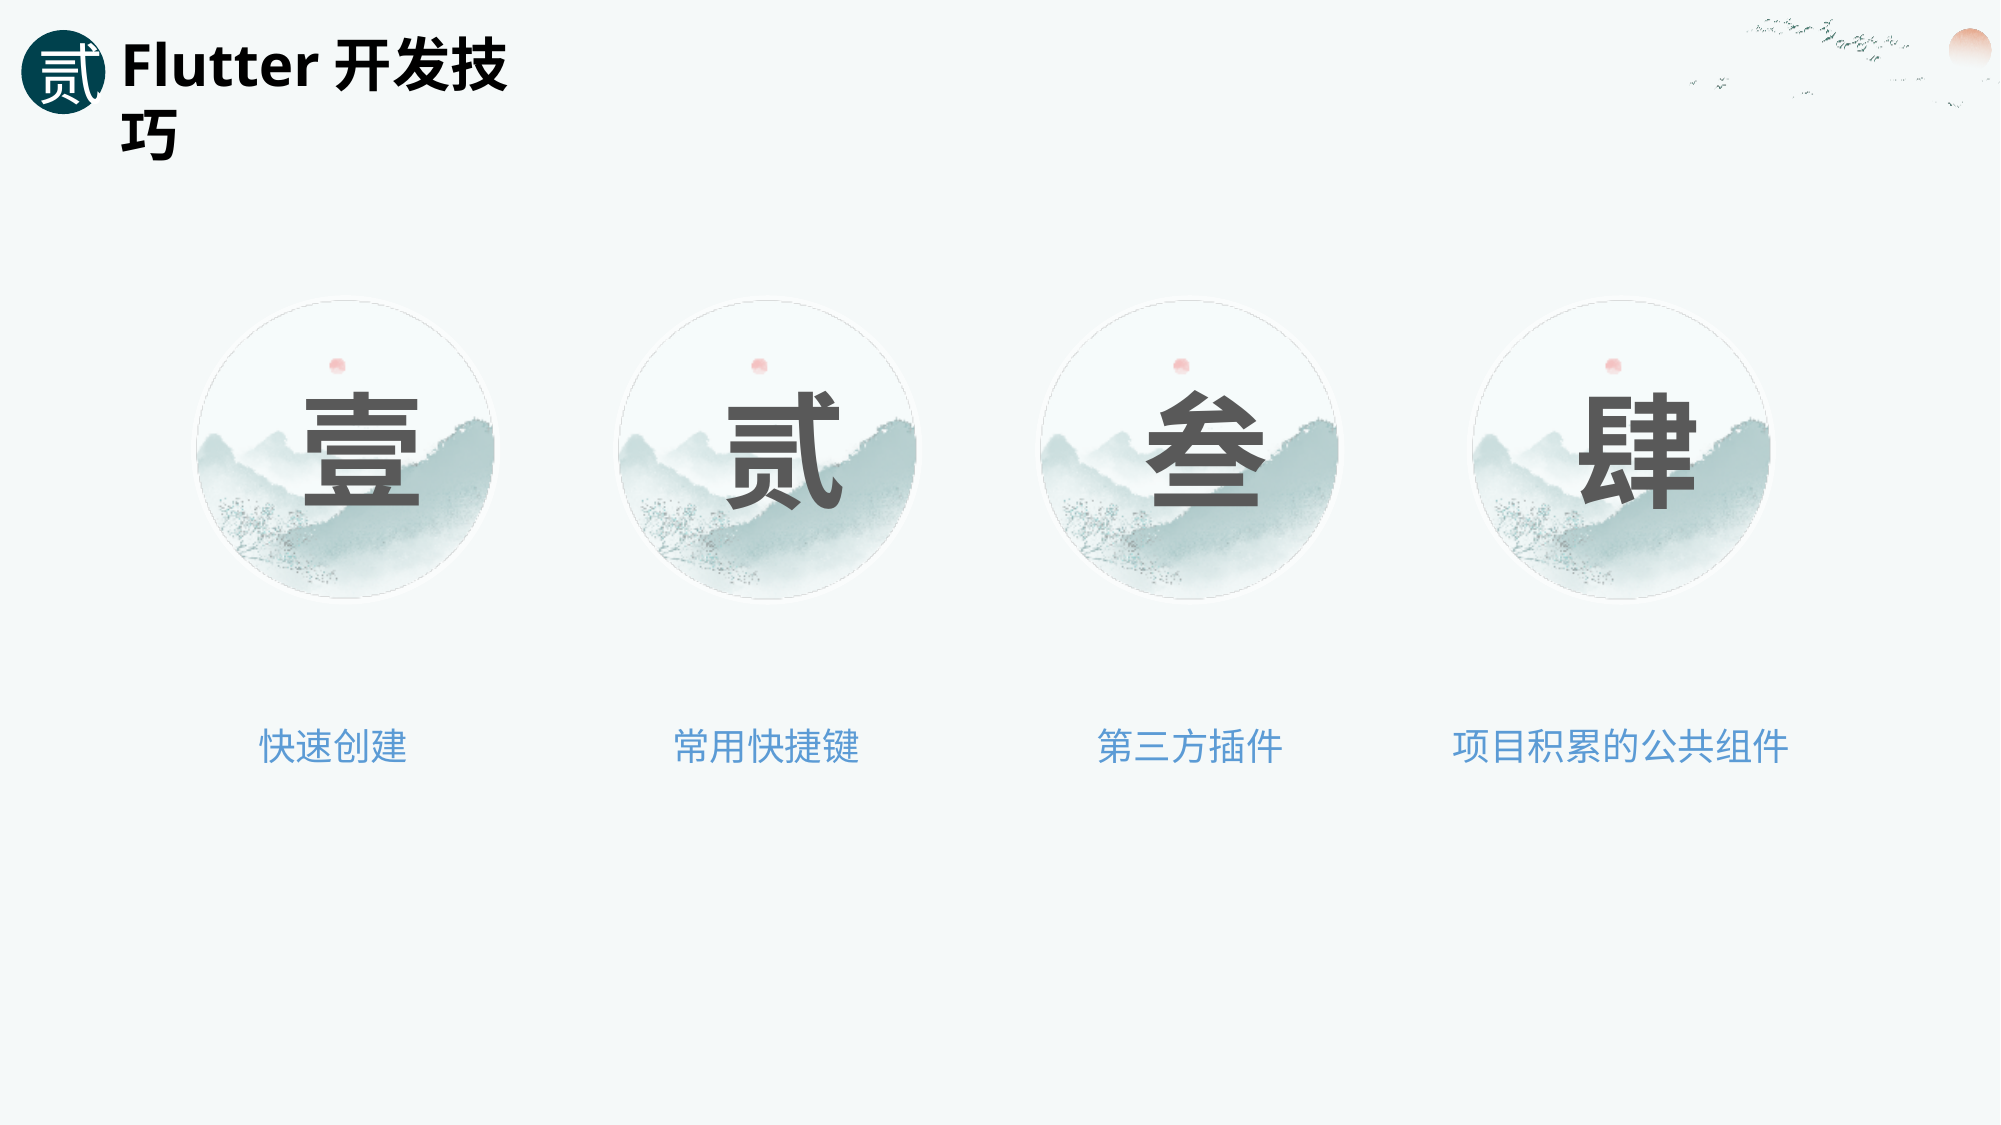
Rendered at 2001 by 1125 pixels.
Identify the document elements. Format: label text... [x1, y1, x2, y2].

text_box 快速创建 [148, 648, 519, 776]
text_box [181, 285, 510, 614]
text_box 项目积累的公共组件 [1436, 648, 1807, 776]
text_box 第三方插件 [1004, 648, 1375, 889]
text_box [1025, 285, 1354, 615]
text_box 常用快捷键 [581, 648, 951, 776]
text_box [603, 285, 932, 615]
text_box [21, 20, 558, 121]
picture [1645, 0, 2000, 145]
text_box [1457, 285, 1786, 615]
